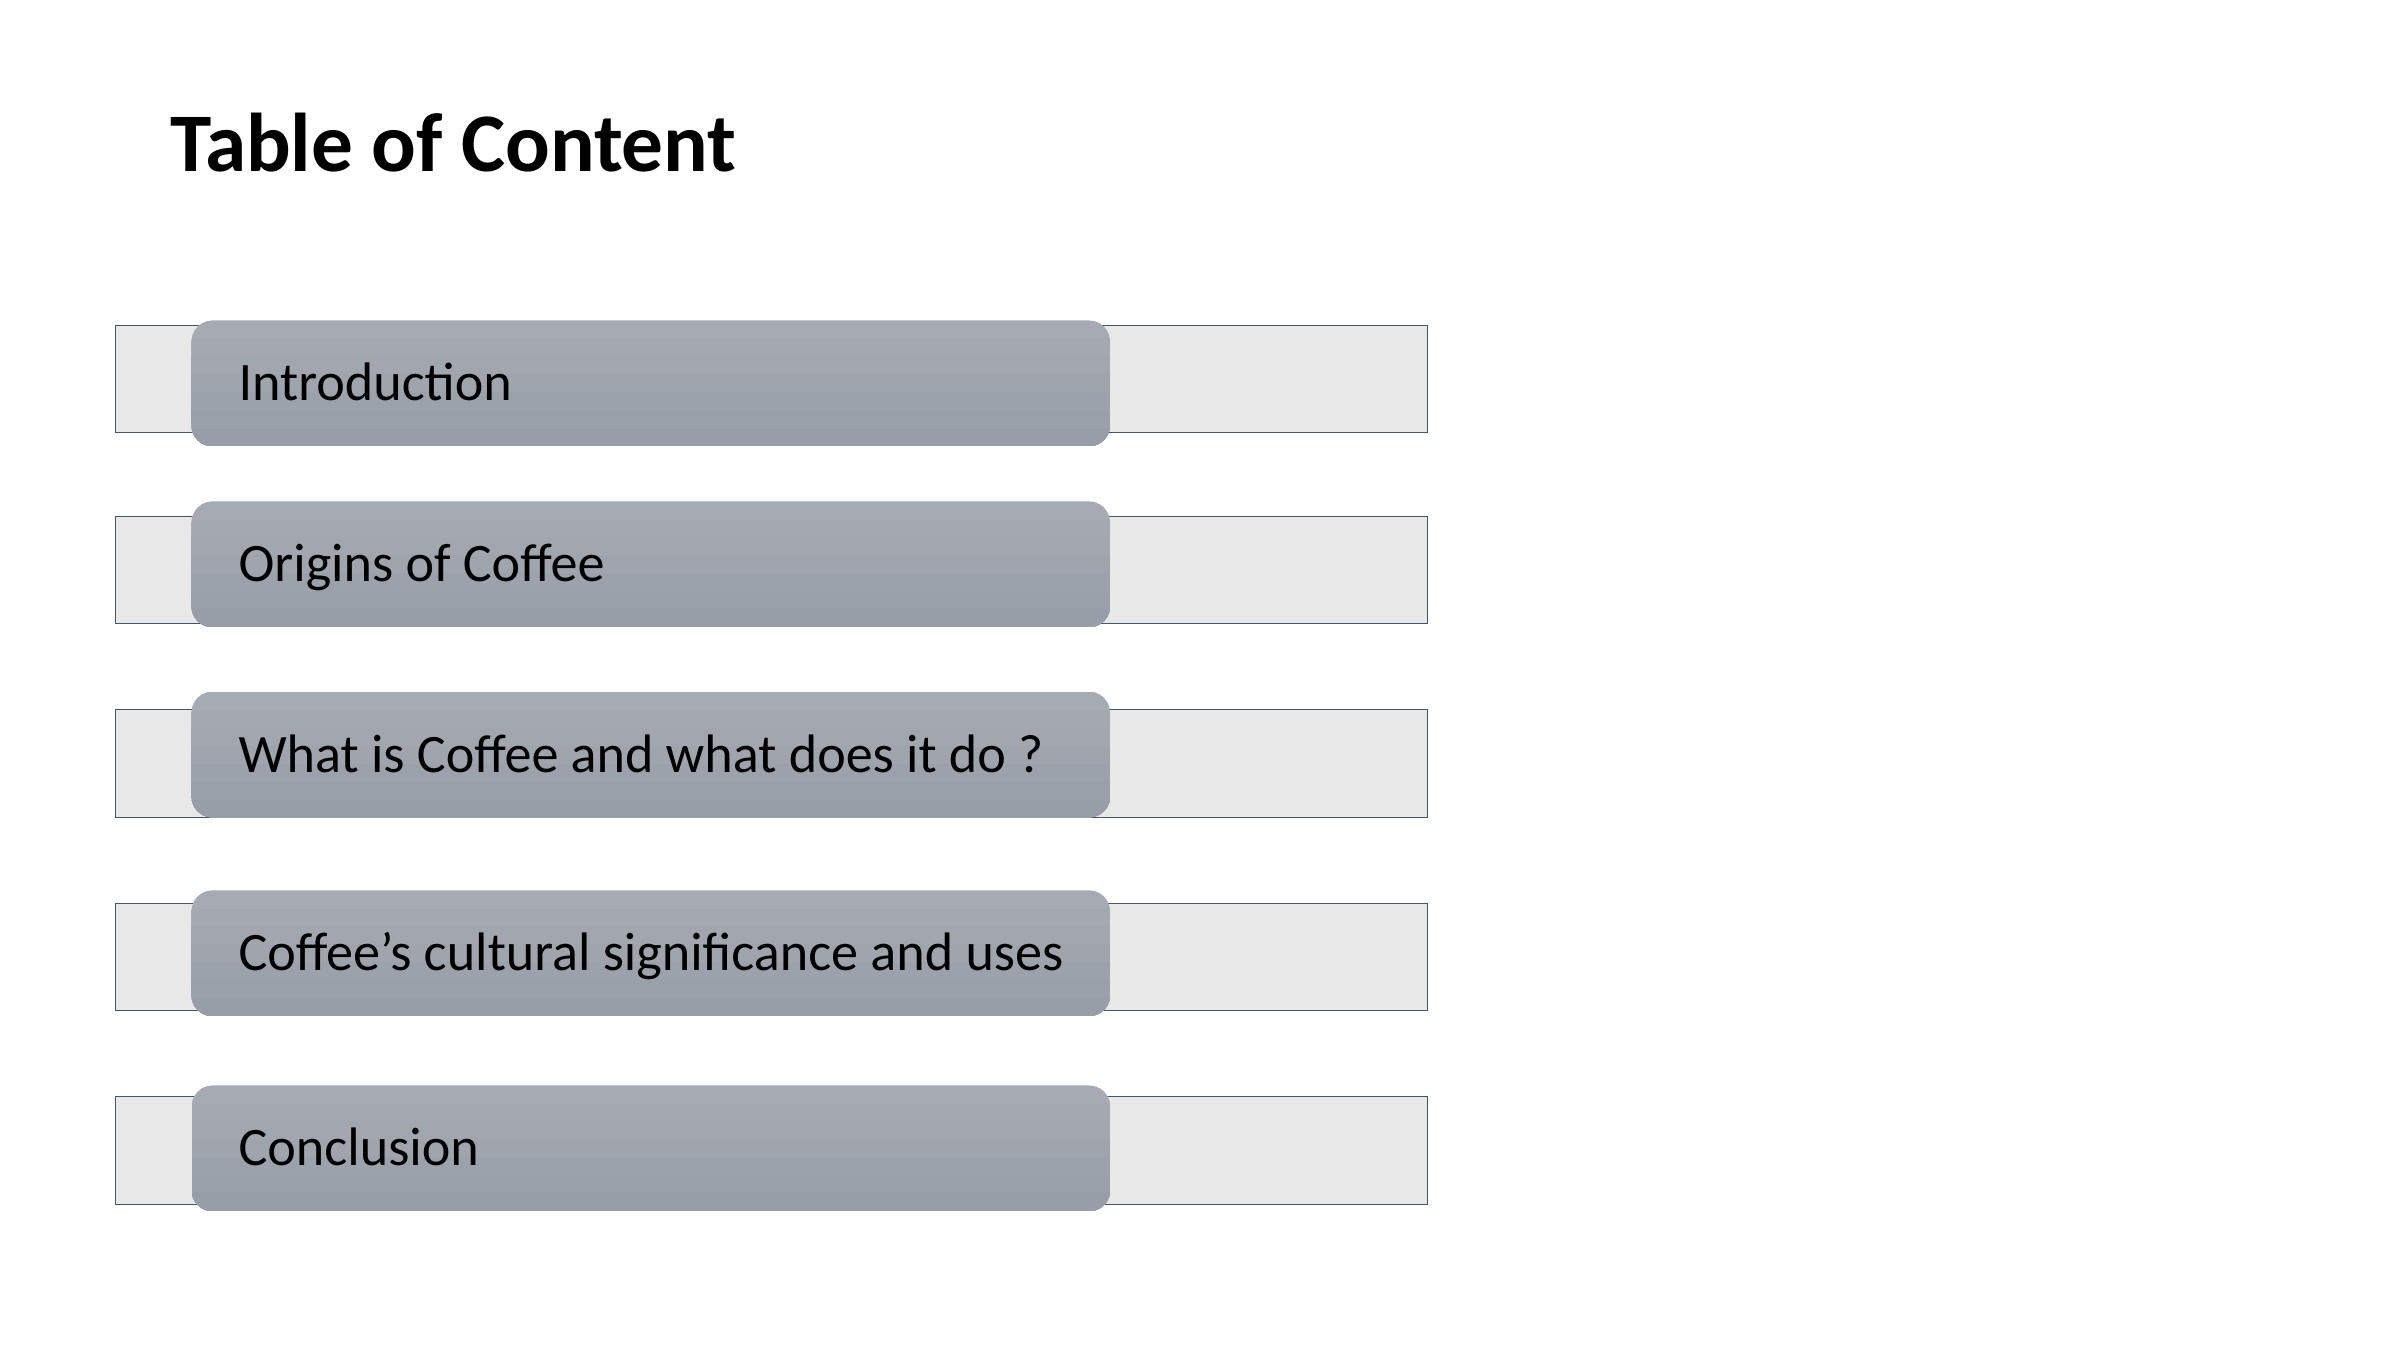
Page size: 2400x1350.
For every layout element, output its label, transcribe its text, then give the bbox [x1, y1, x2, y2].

text_box Table of Content [0, 81, 1121, 196]
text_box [115, 195, 1428, 1269]
